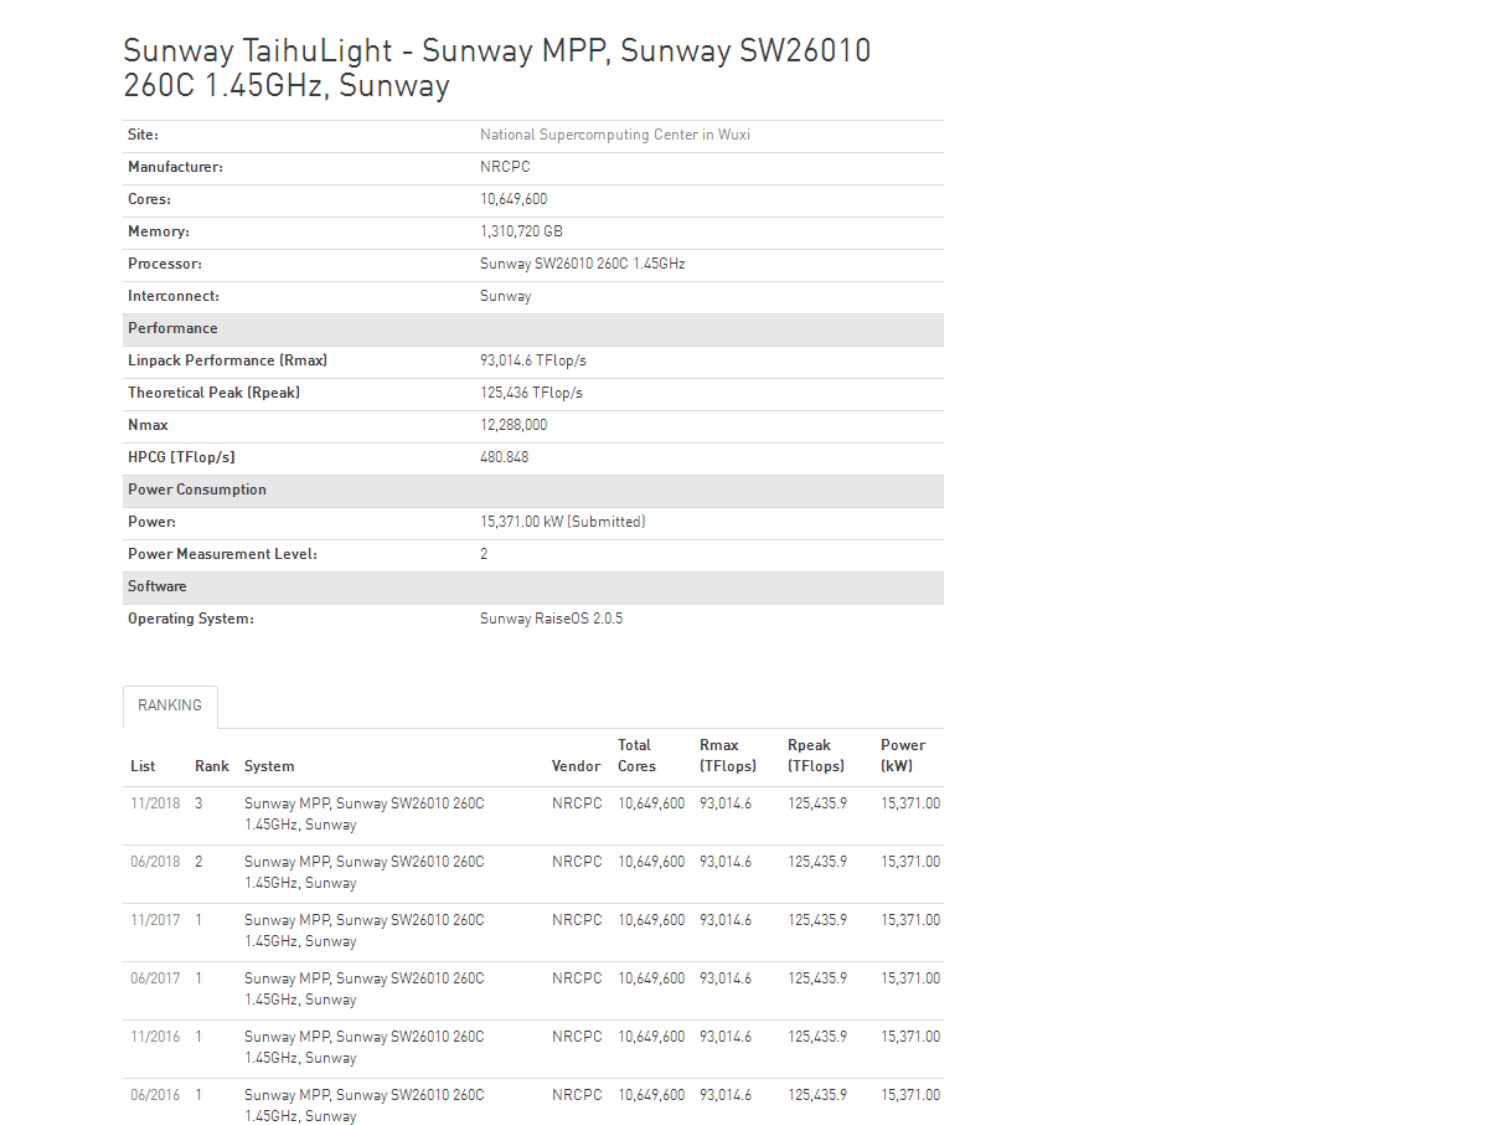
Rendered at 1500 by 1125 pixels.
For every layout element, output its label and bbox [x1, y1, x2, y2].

picture [118, 28, 944, 1125]
